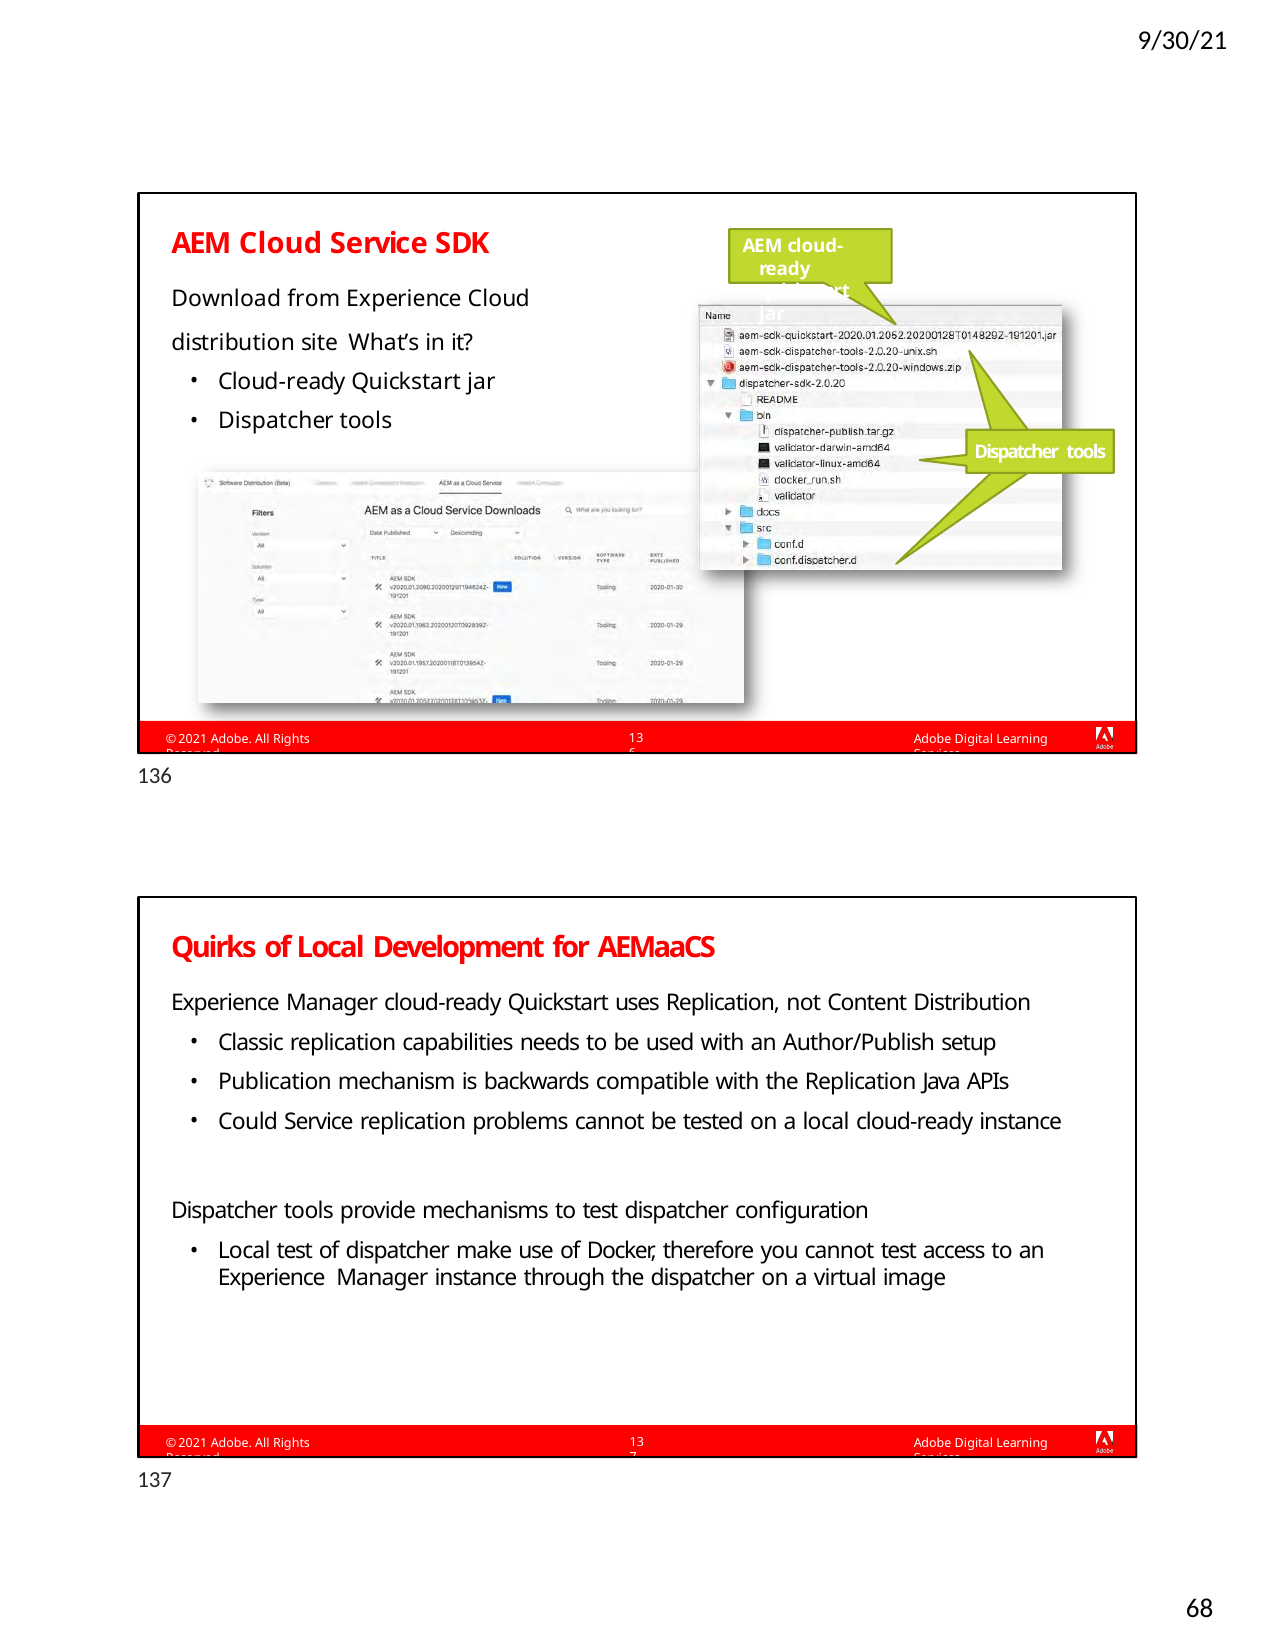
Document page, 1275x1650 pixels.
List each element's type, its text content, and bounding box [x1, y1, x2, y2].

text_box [137, 1424, 1138, 1459]
text_box [138, 896, 1137, 1424]
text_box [894, 349, 1115, 566]
text_box 9/30/21 [1135, 20, 1230, 55]
slide_number 68 [1179, 1589, 1234, 1650]
text_box 136 [135, 760, 175, 788]
text_box 137 [135, 1466, 175, 1492]
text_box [182, 227, 1095, 736]
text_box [137, 720, 1138, 755]
text_box [138, 192, 1137, 720]
